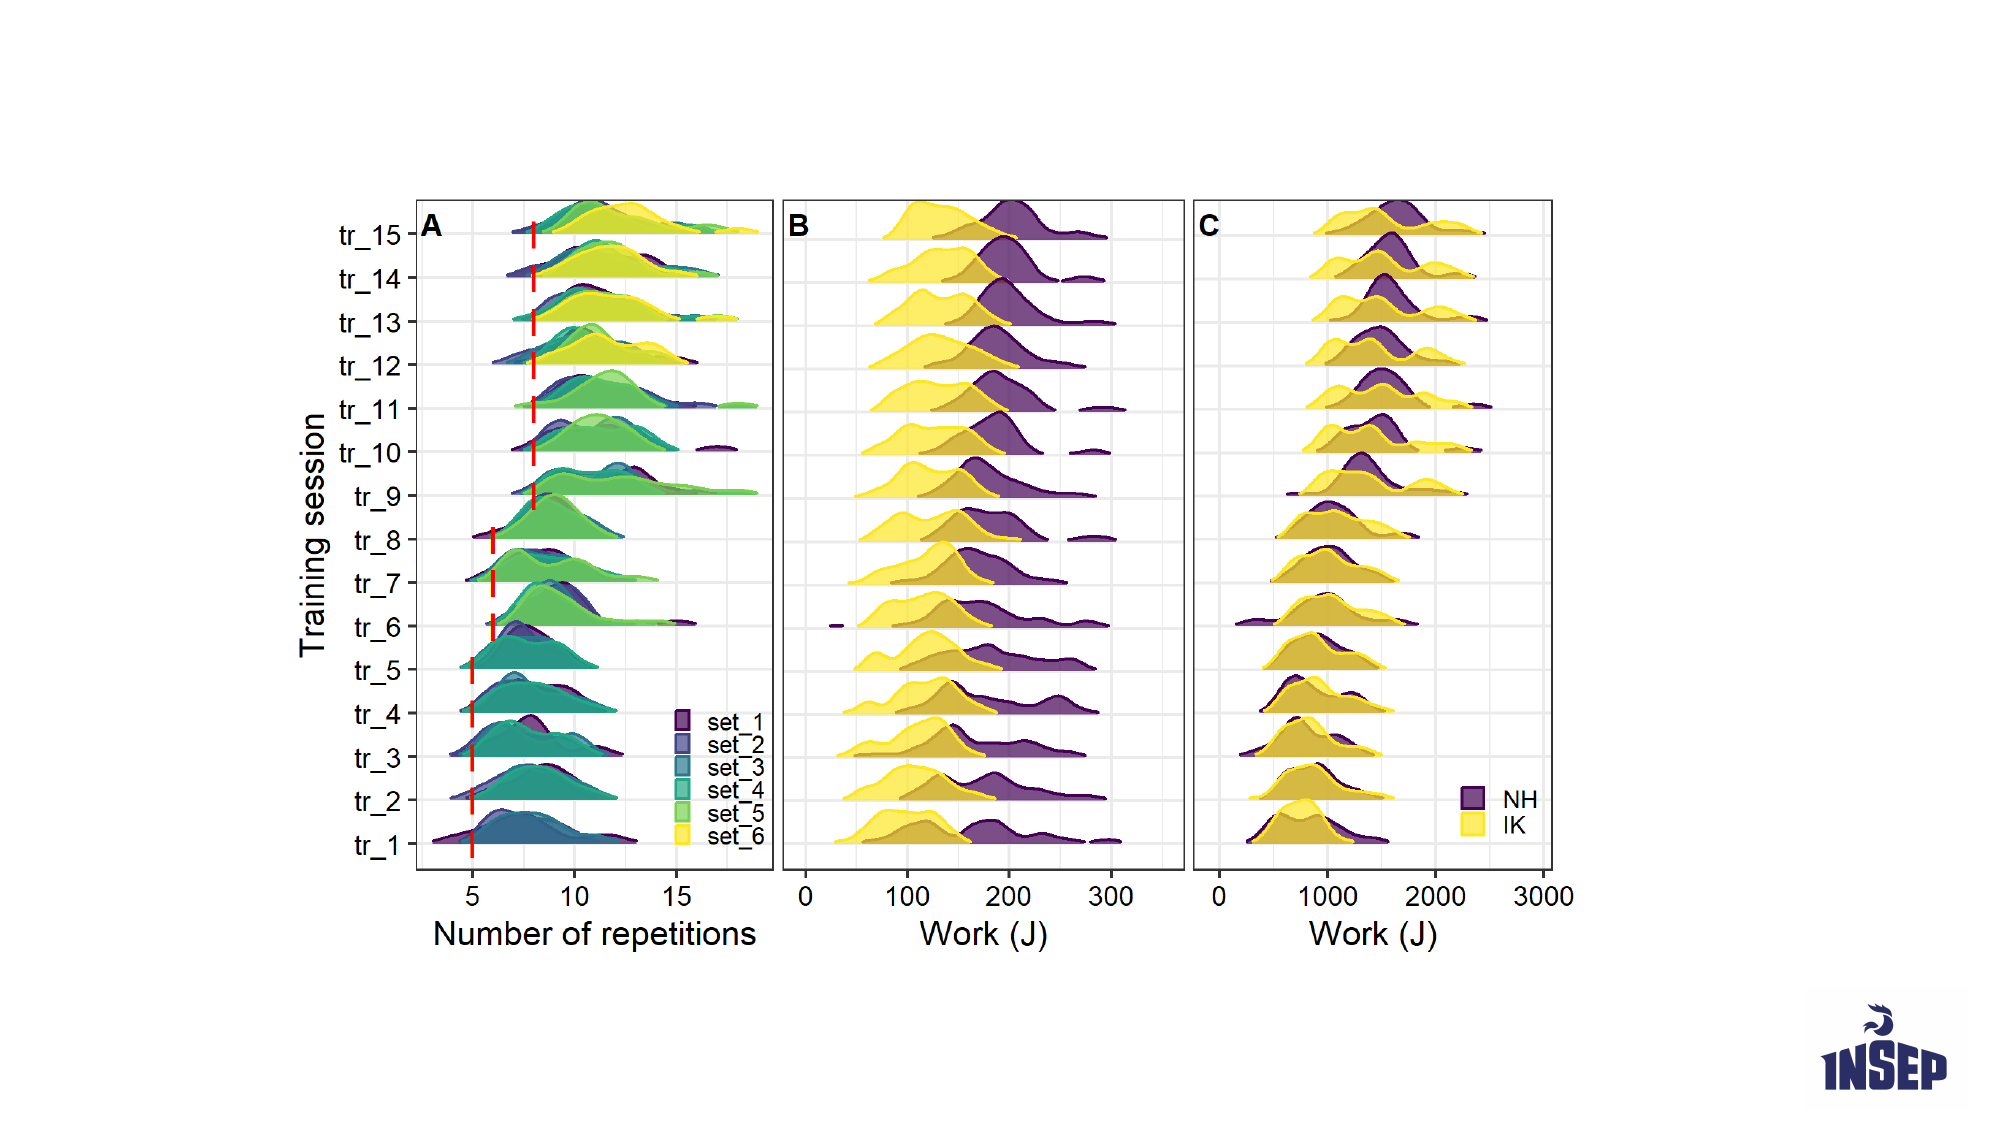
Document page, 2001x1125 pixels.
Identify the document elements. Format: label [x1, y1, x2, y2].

picture [1805, 988, 1967, 1110]
picture [281, 156, 1596, 969]
